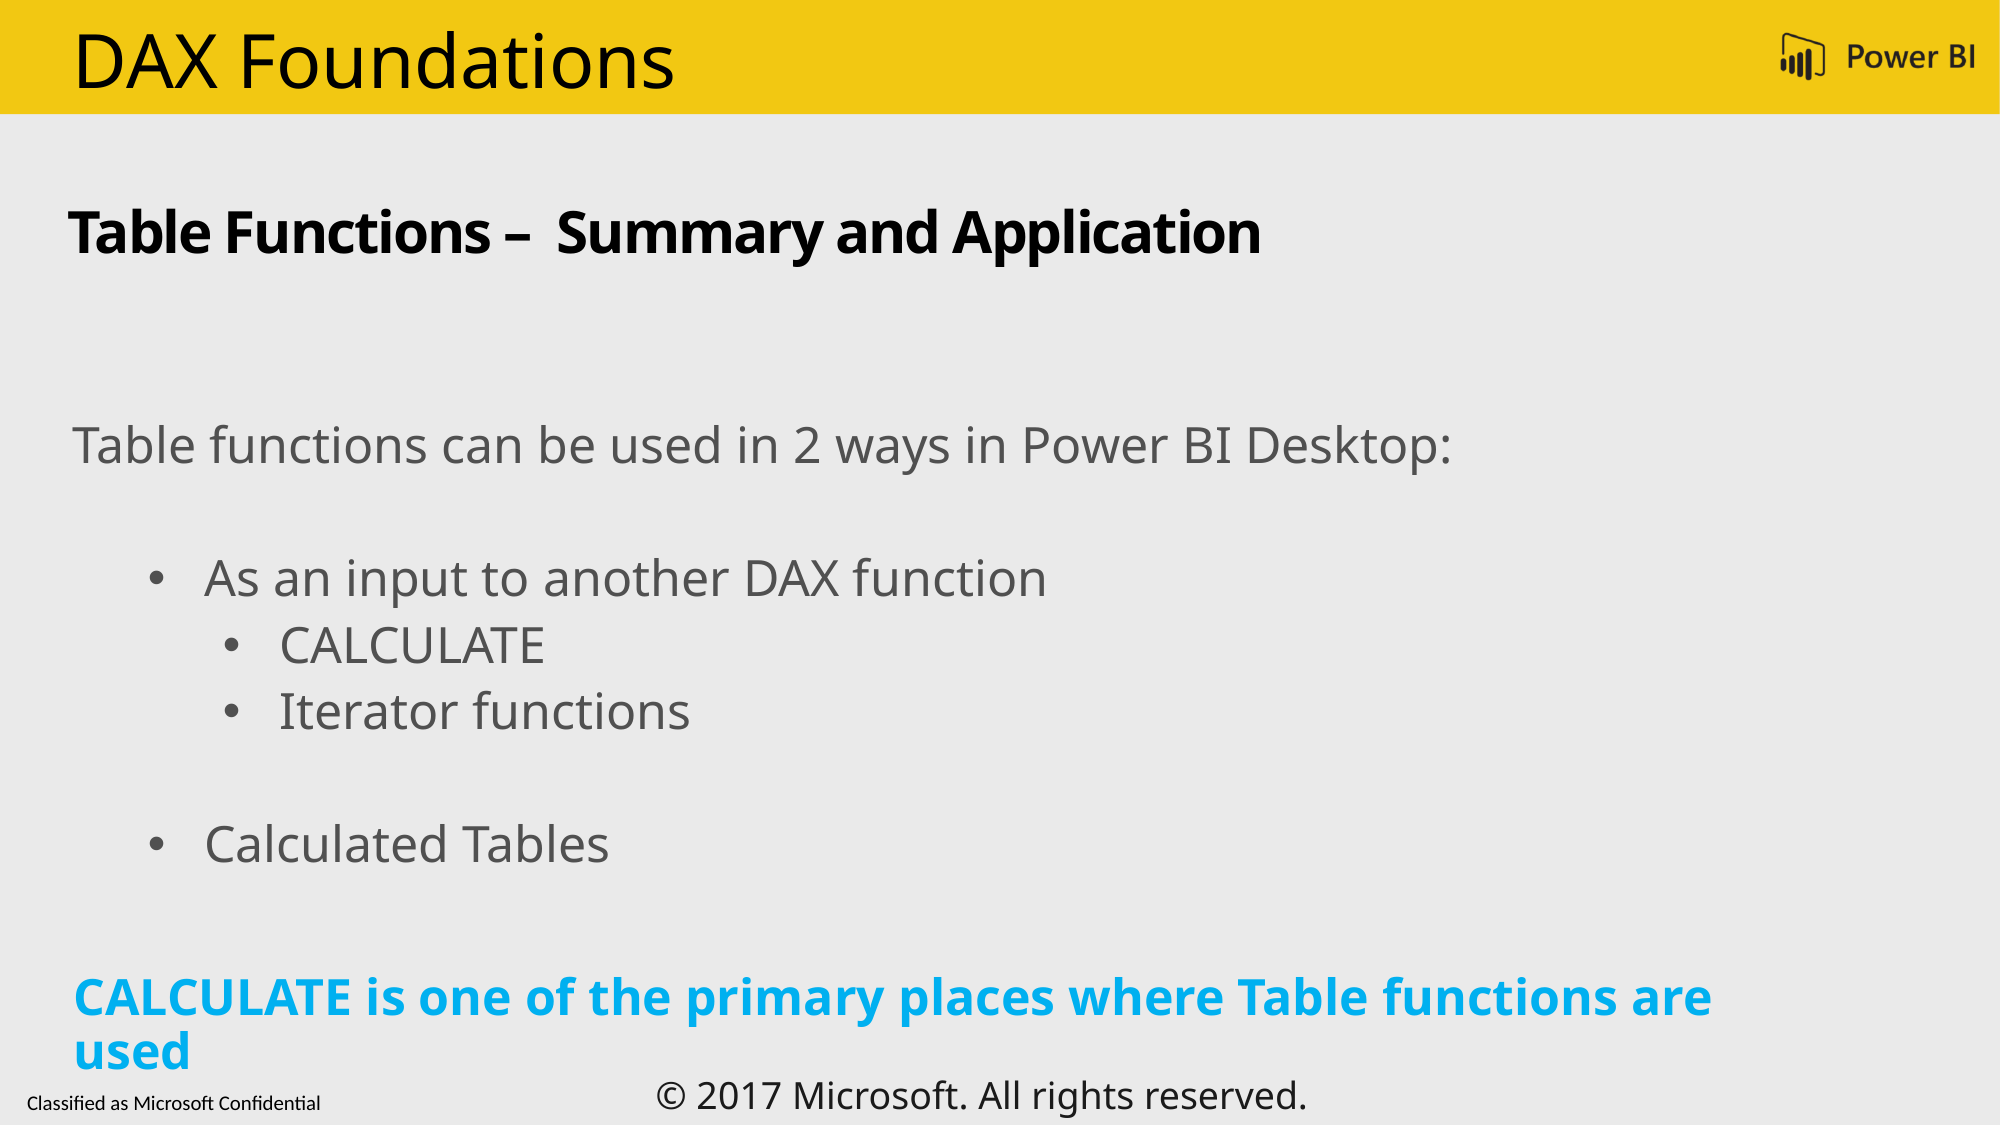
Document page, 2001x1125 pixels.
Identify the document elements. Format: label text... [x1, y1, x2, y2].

picture [1768, 23, 1985, 91]
title Table Functions – Summary and Application [43, 188, 1956, 275]
text_box DAX Foundations [58, 5, 1879, 111]
text_box CALCULATE is one of the primary places where Table functions are used [43, 948, 1808, 1105]
text_box [0, 0, 2000, 115]
text_box Table functions can be used in 2 ways in Power BI Desktop: As an input to another DAX function CALCULATE Iterator functions Calculated Tables [58, 274, 1607, 948]
